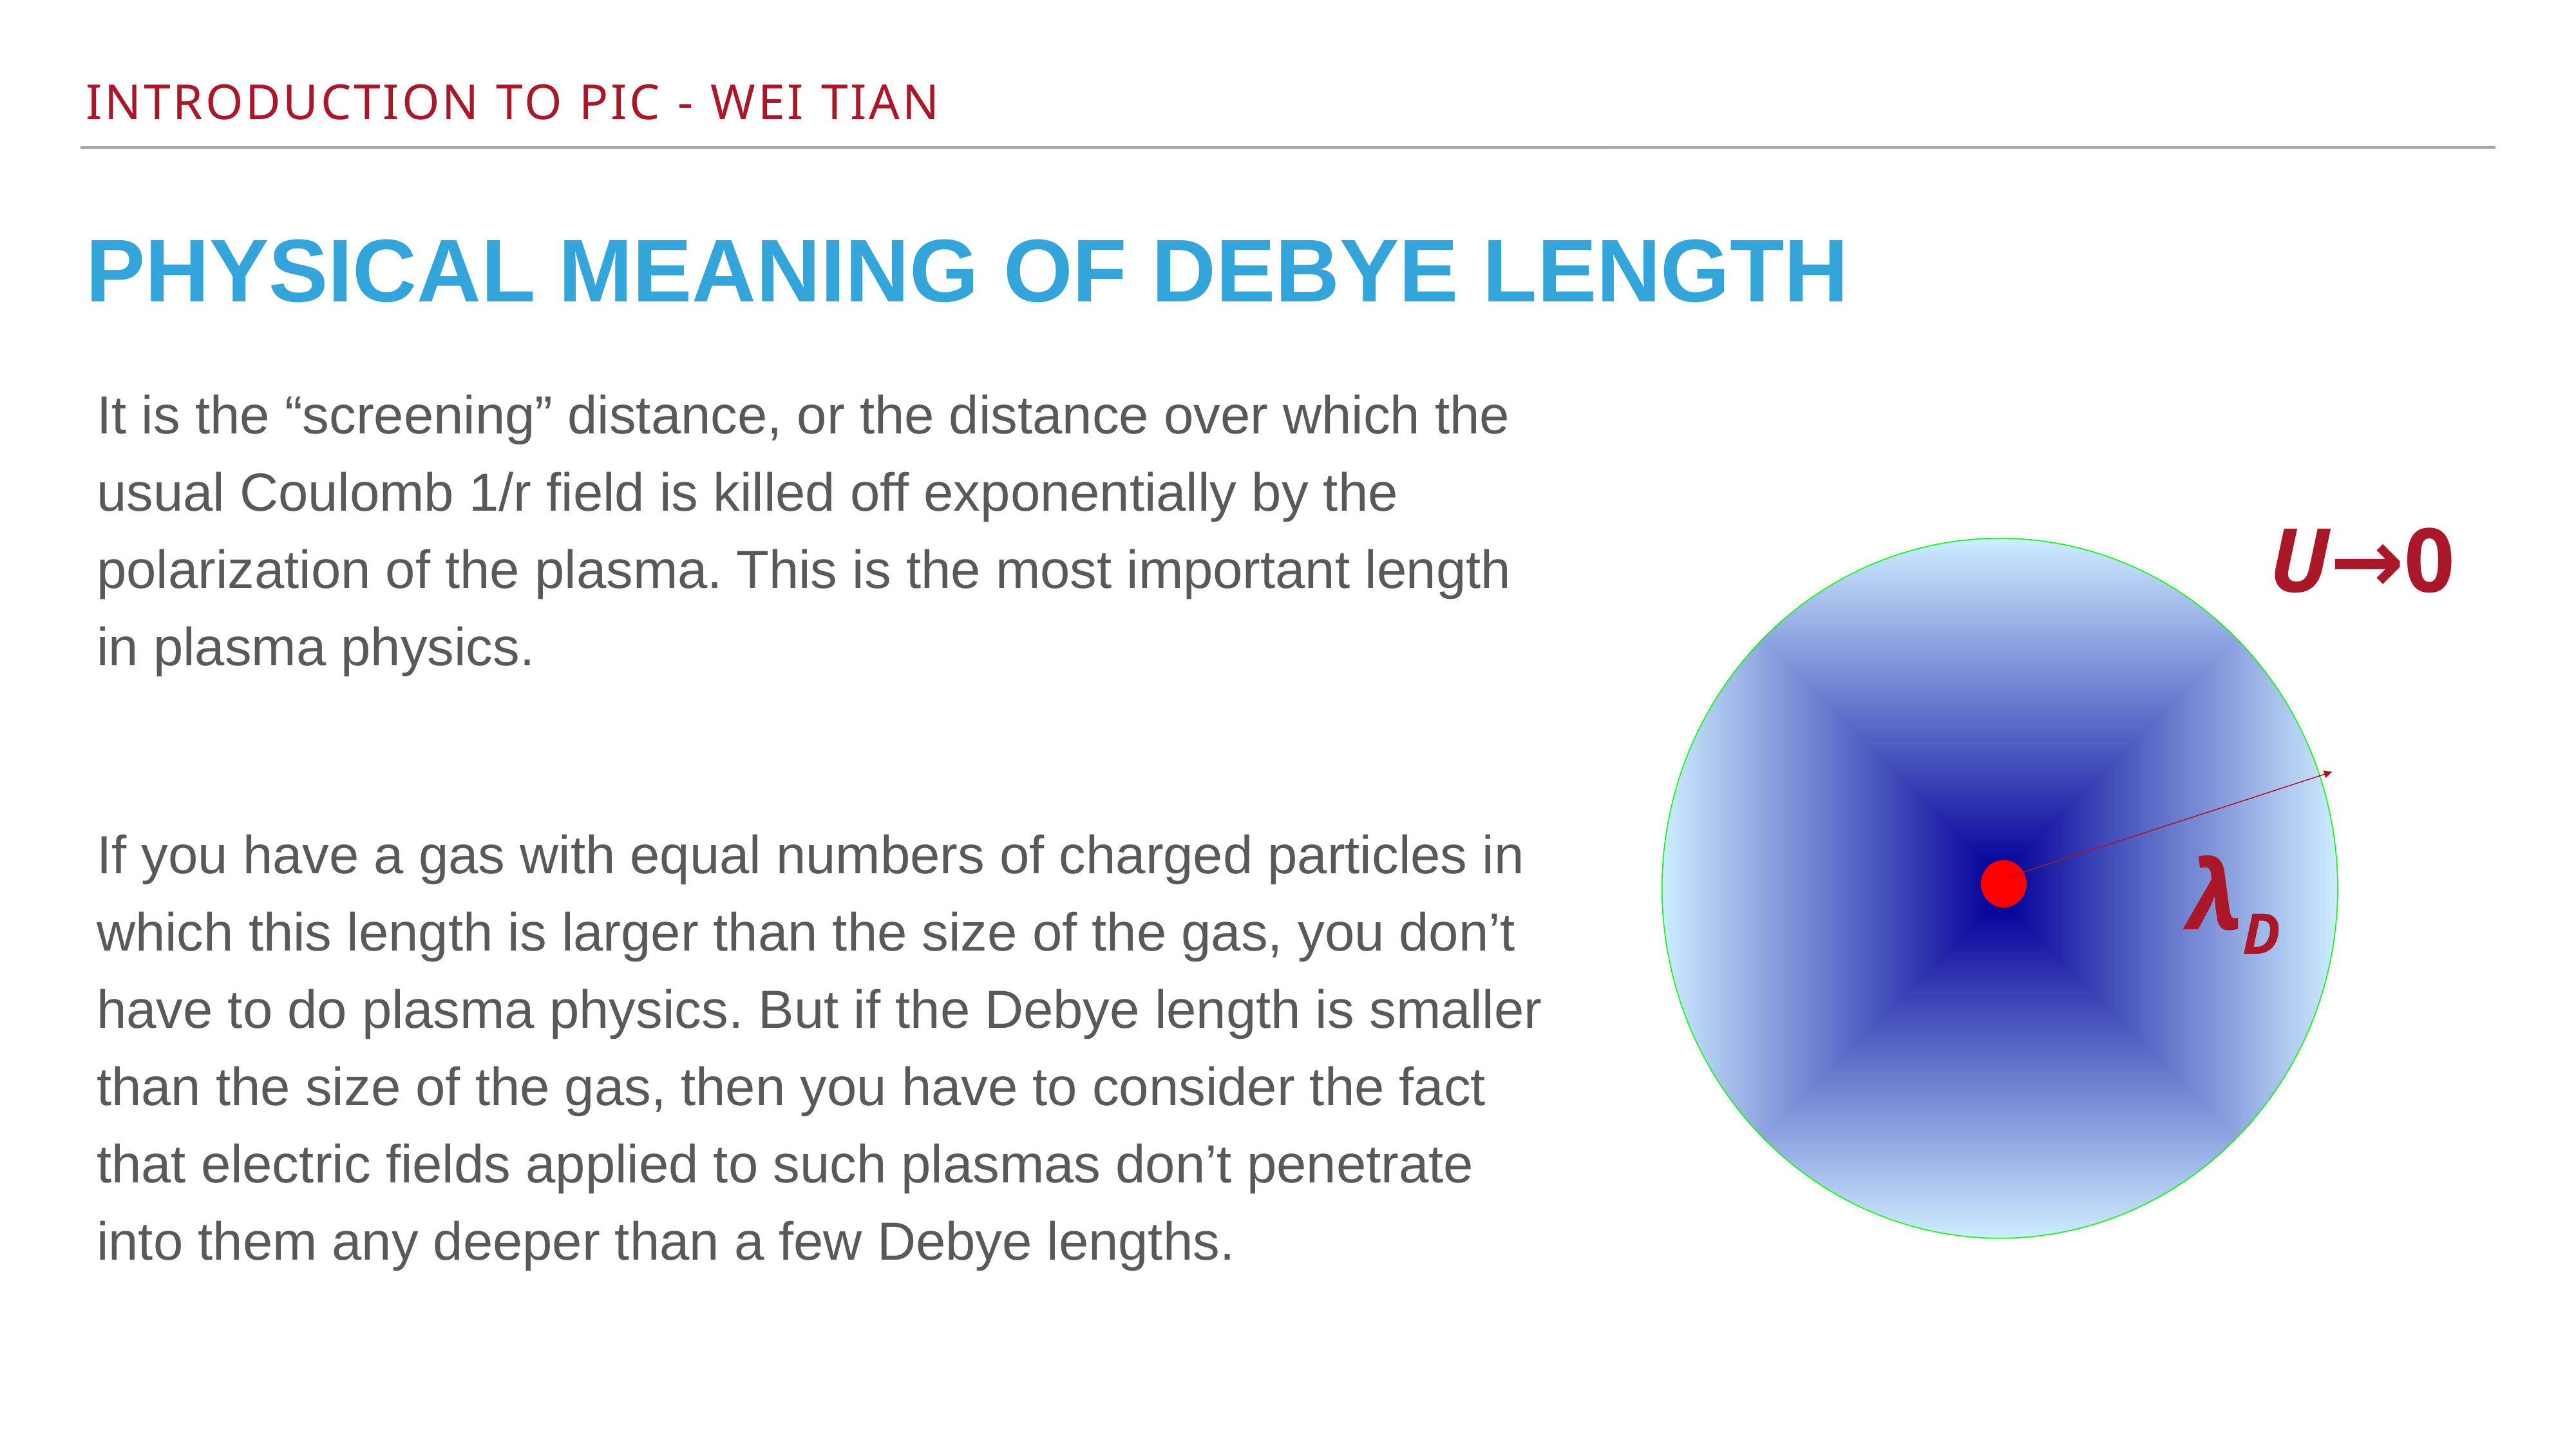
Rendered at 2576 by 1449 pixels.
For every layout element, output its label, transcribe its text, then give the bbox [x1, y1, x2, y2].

title Physical meaning of Debye length [80, 227, 2496, 336]
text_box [1662, 538, 2506, 1238]
text_box It is the “screening” distance, or the distance over which the usual Coulomb 1/r field is killed off exponentially by the polarization of the plasma. This is the most important length in plasma physics. If you have a gas with equal numbers of charged particles in which this length is larger than the size of the gas, you don’t have to do plasma physics. But if the Debye length is smaller than the size of the gas, then you have to consider the fact that electric fields applied to such plasmas don’t penetrate into them any deeper than a few Debye lengths. [87, 362, 1571, 1276]
